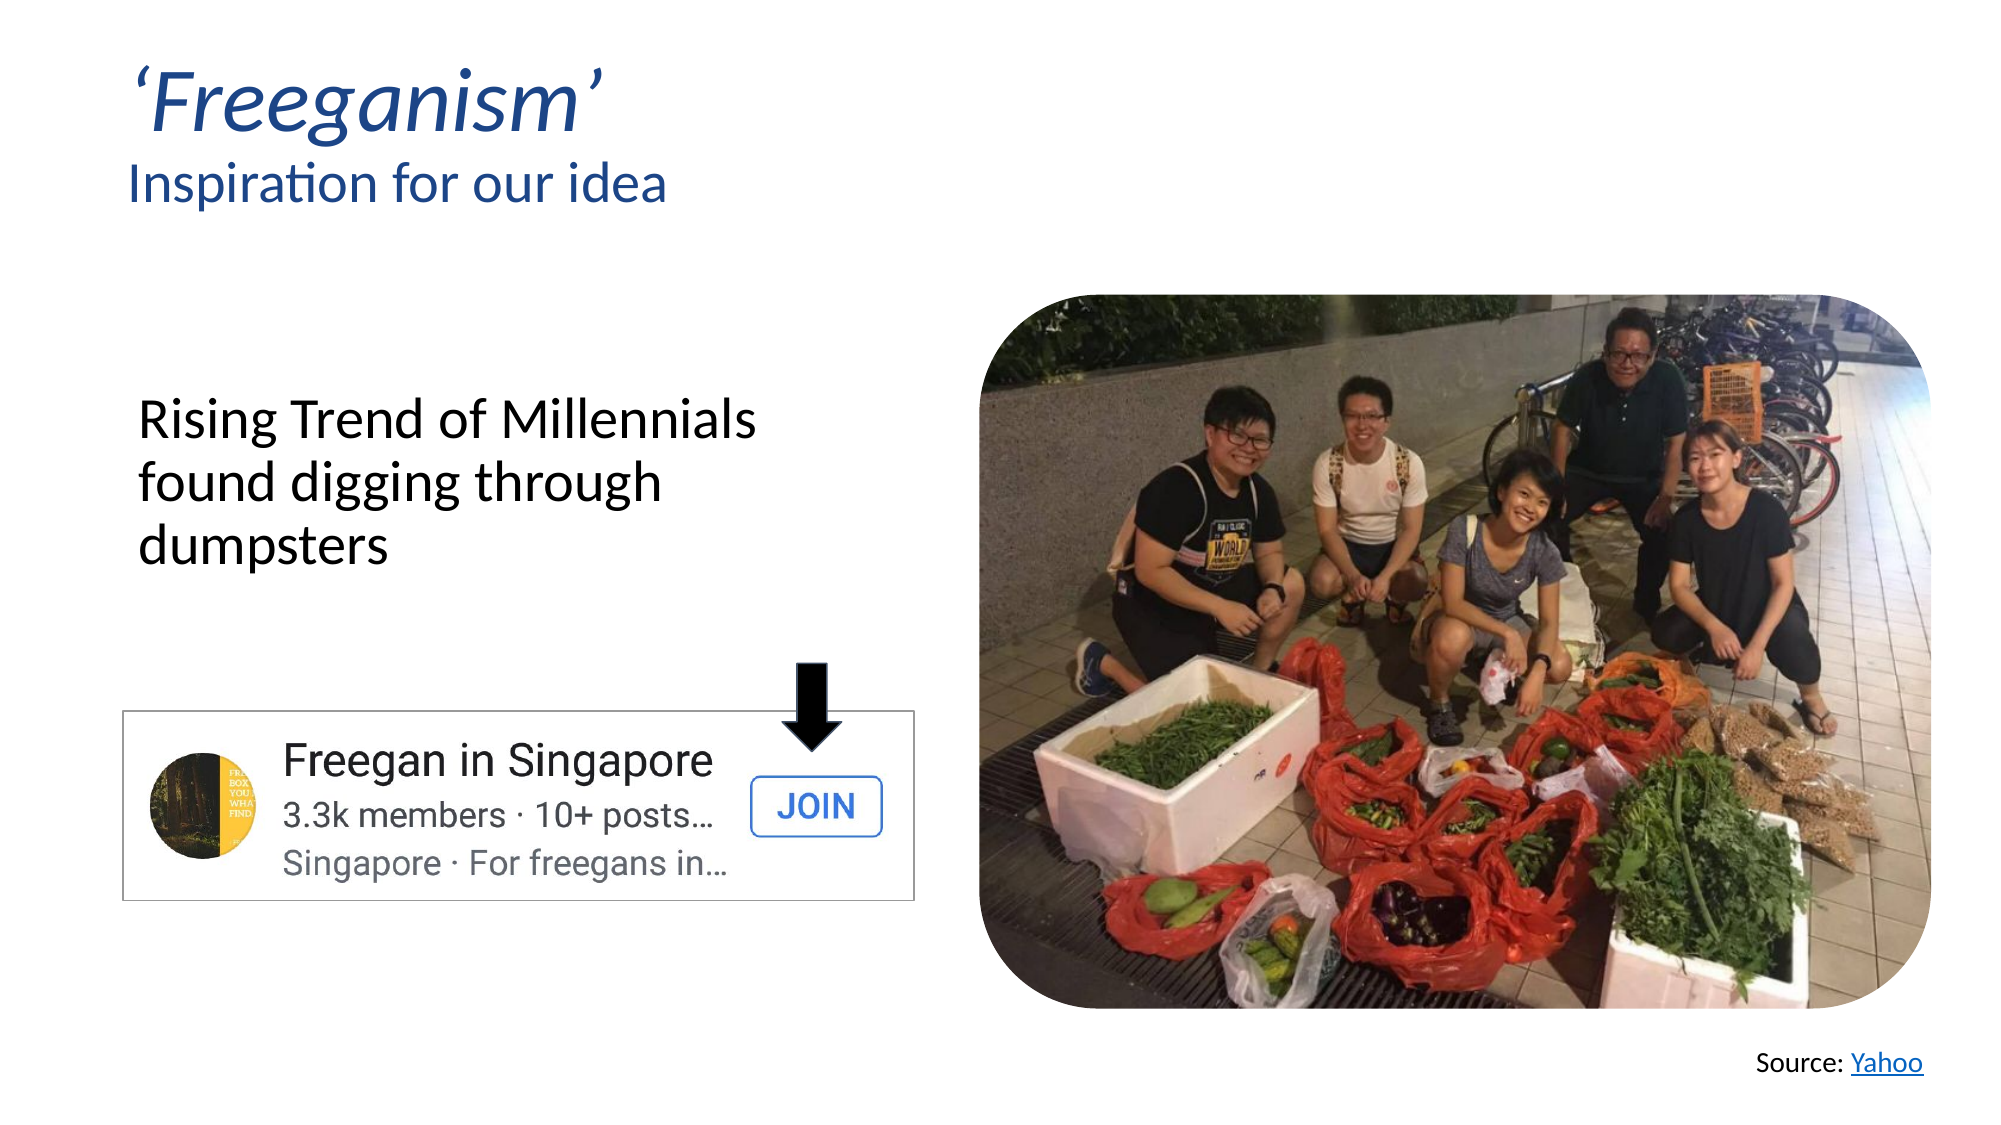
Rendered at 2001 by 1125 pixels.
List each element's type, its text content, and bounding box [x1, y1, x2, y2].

picture [123, 711, 914, 900]
title ‘Freeganism’ Inspiration for our idea [112, 24, 1838, 243]
text_box [797, 663, 827, 710]
picture [979, 294, 1932, 1009]
text_box Rising Trend of Millennials found digging through dumpsters [123, 373, 825, 710]
text_box Source: Yahoo [918, 1028, 1939, 1125]
